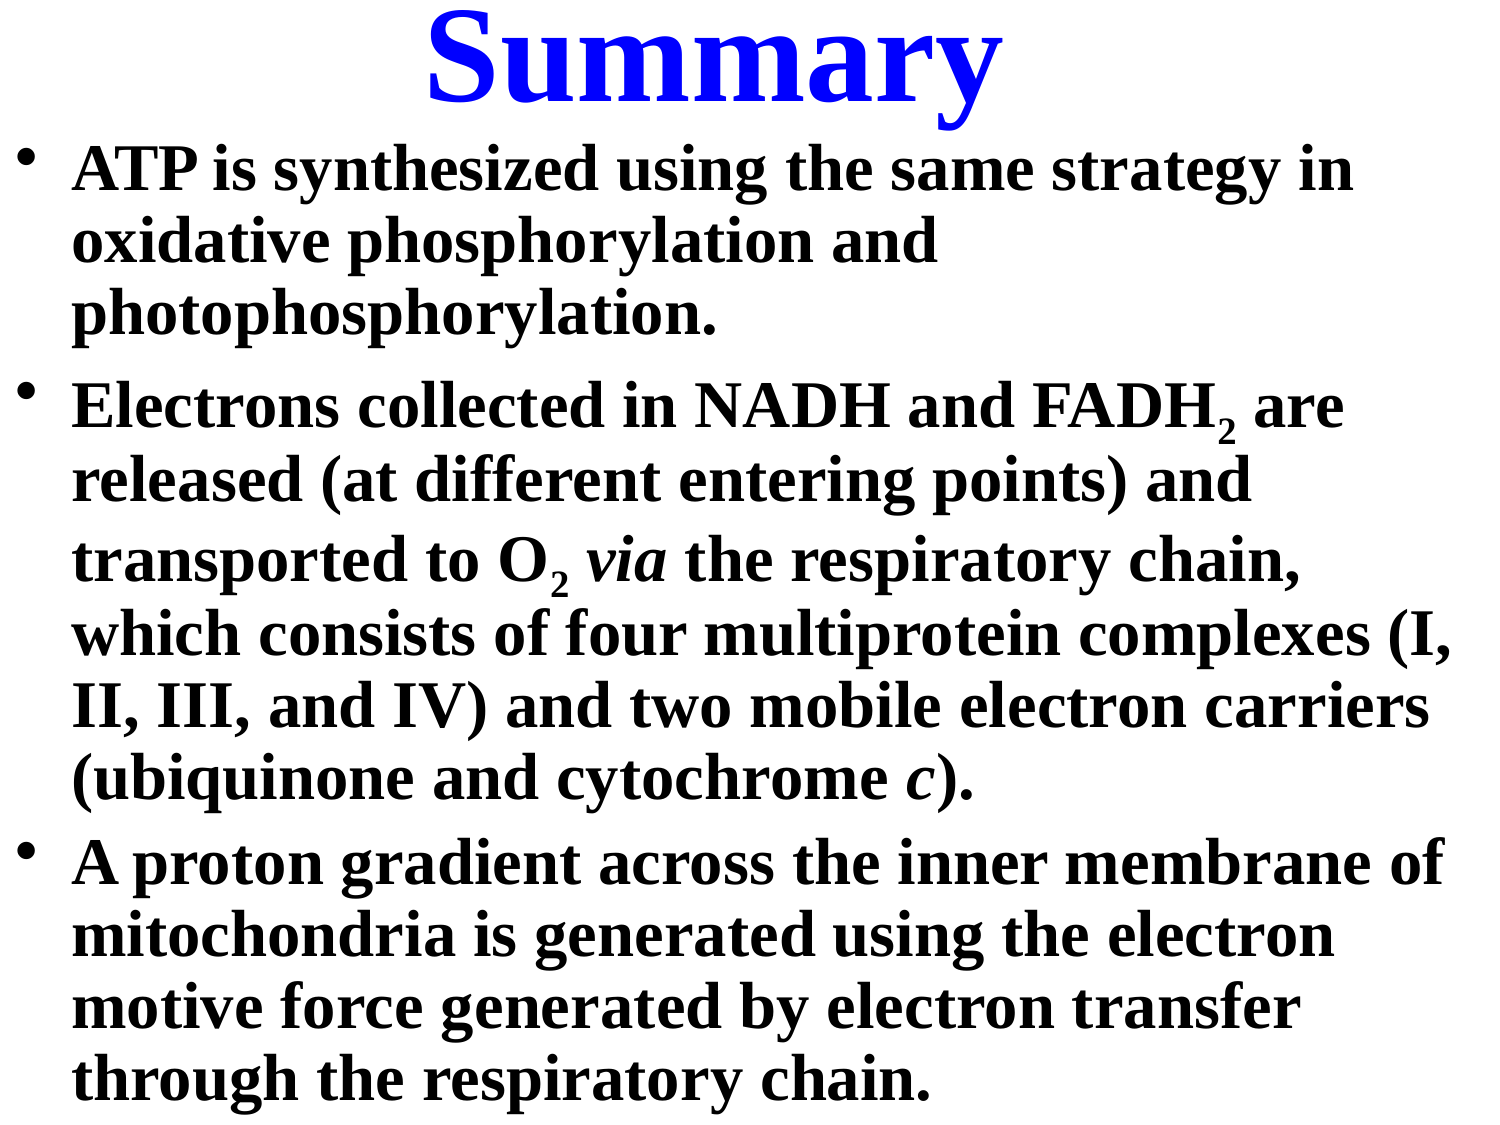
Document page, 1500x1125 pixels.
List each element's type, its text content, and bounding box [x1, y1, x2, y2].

title Summary [76, 0, 1352, 125]
list ATP is synthesized using the same strategy in oxidative phosphorylation and photophosphorylation. Electrons collected in NADH and FADH2 are released (at different entering points) and transported to O2 via the respiratory chain, which consists of four multiprotein complexes (I, II, III, and IV) and two mobile electron carriers (ubiquinone and cytochrome c). A proton gradient across the inner membrane of mitochondria is generated using the electron motive force generated by electron transfer through the respiratory chain. [0, 125, 1500, 1114]
